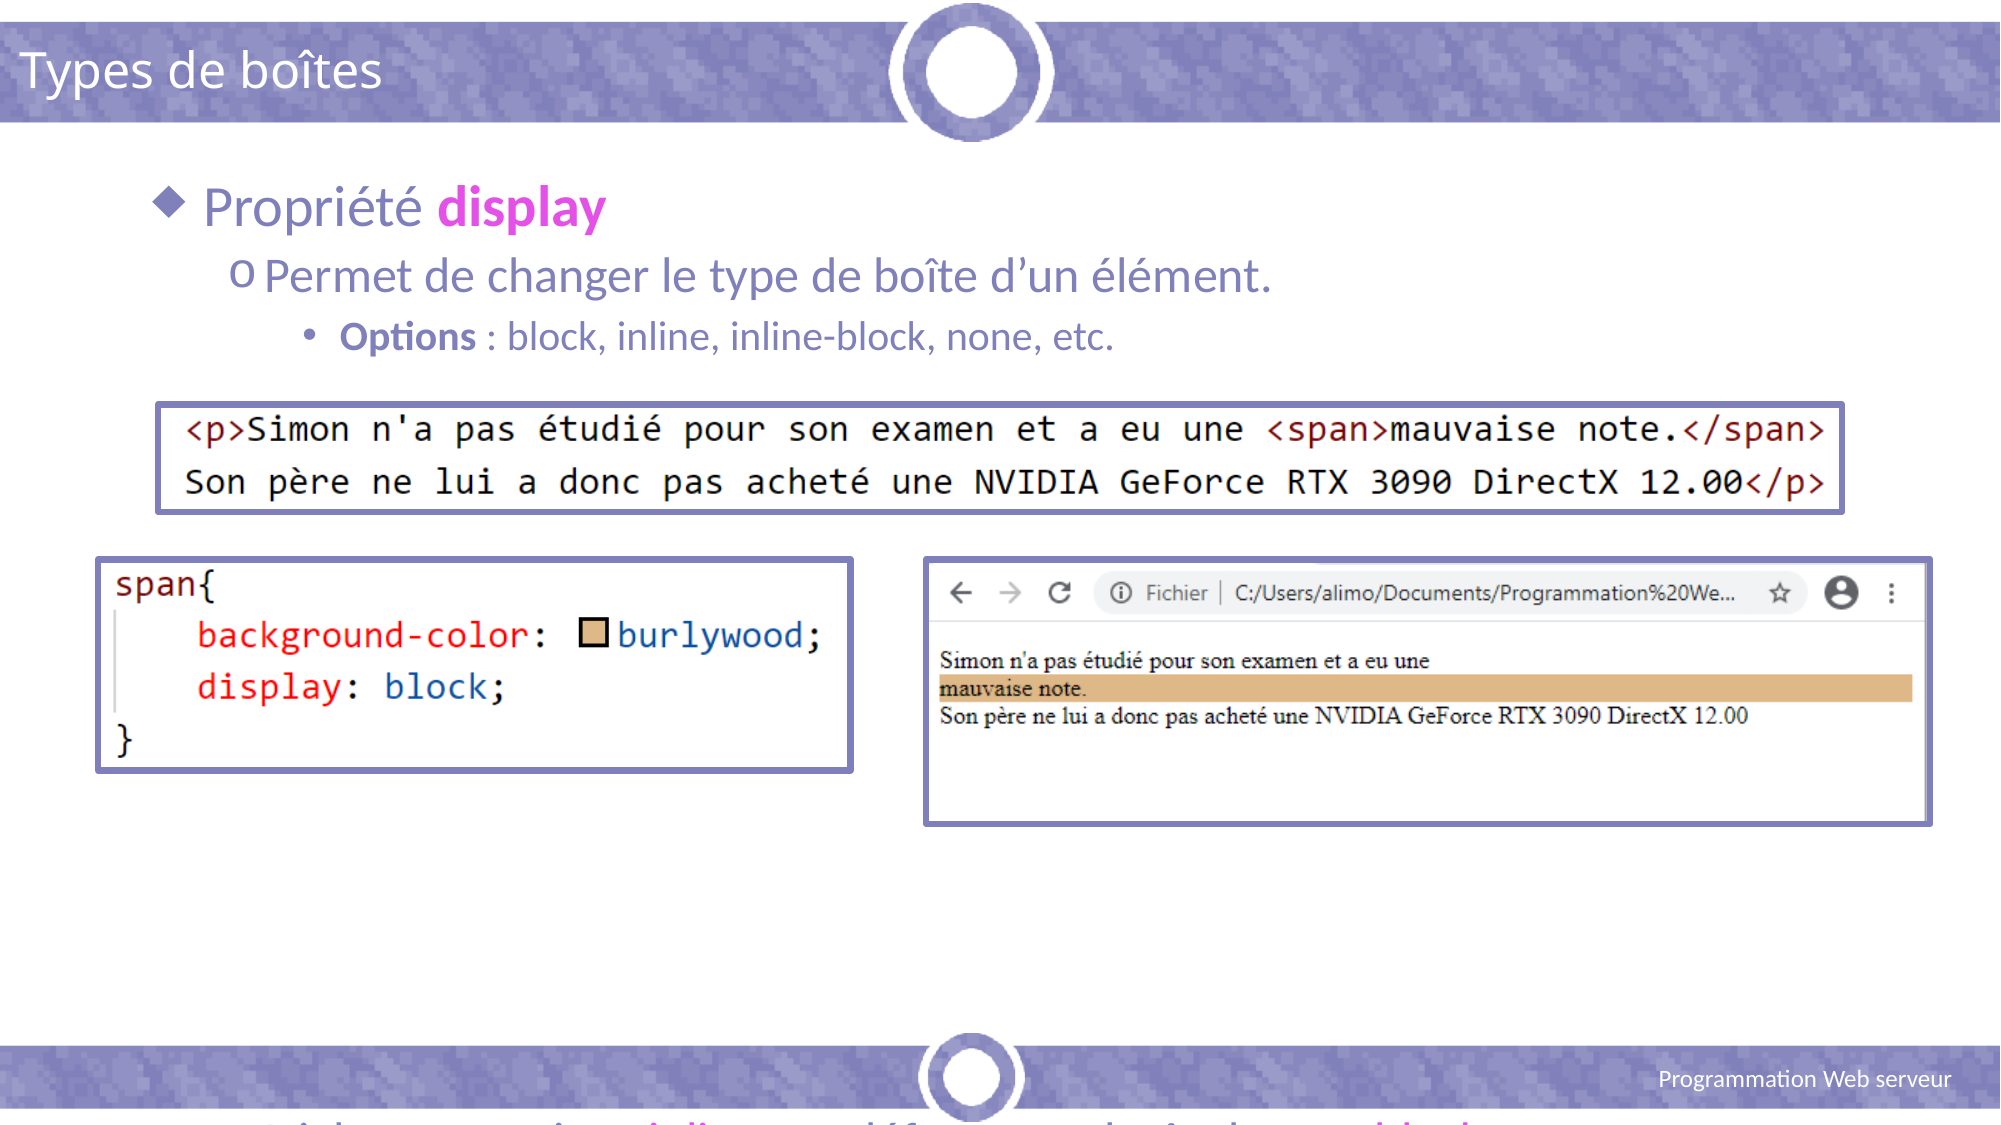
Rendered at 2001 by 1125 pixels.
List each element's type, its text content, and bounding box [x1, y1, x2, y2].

picture [929, 562, 1928, 821]
picture [0, 1033, 2000, 1122]
title Types de boîtes [4, 22, 884, 123]
picture [161, 407, 1839, 509]
picture [0, 3, 2000, 142]
picture [100, 562, 848, 768]
list Propriété display Permet de changer le type de boîte d’un élément. Options : block, inline, inline-block, none, etc. Ici, le span, qui est inline par défaut, est plutôt devenu block. [137, 168, 1863, 1014]
